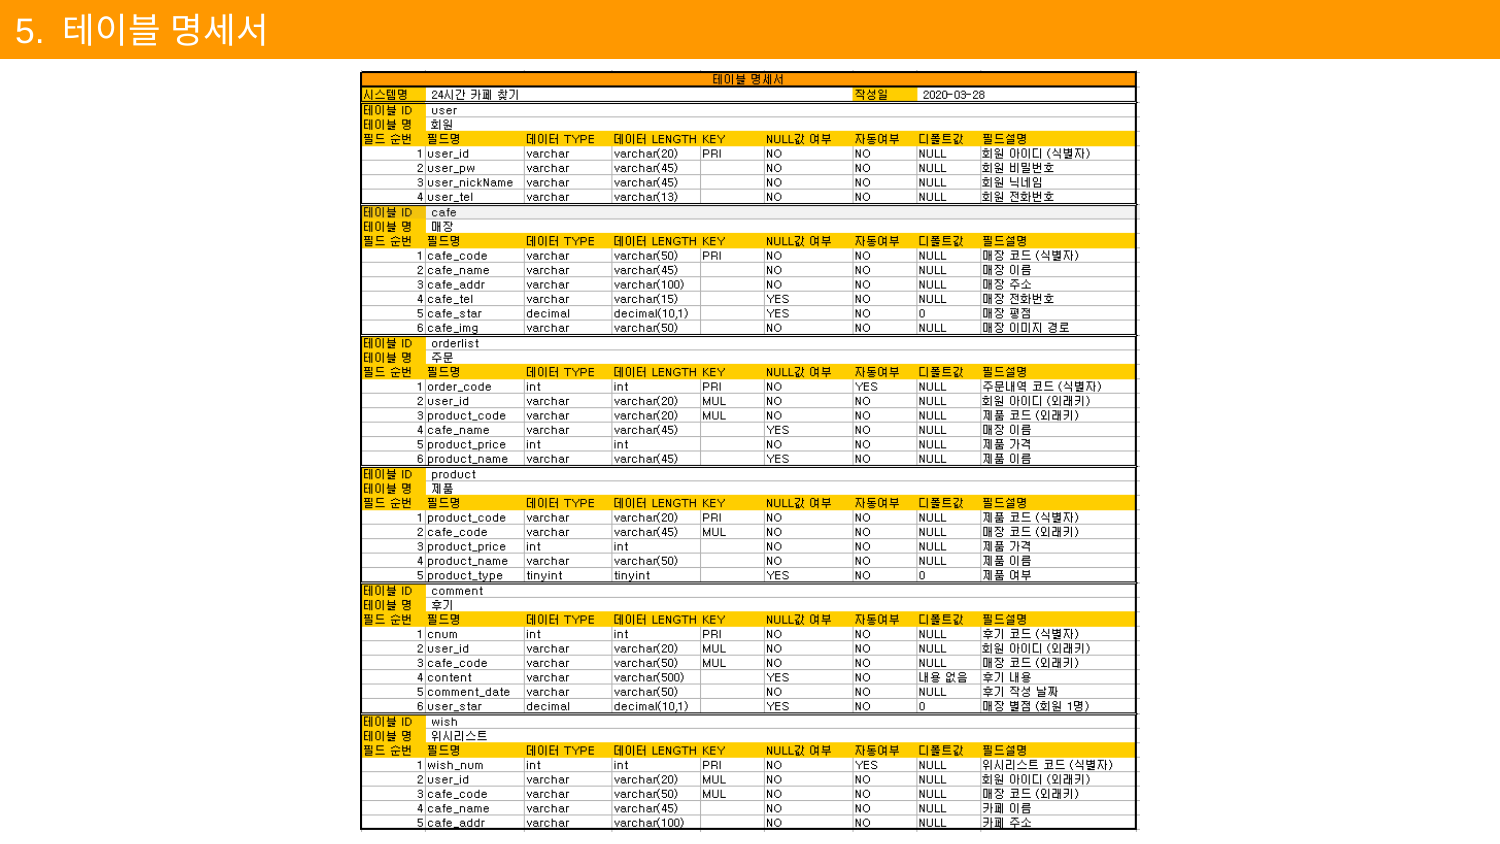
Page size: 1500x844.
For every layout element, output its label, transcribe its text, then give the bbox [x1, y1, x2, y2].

picture [360, 70, 1140, 832]
text_box 5. 테이블 명세서 [0, 0, 1500, 59]
